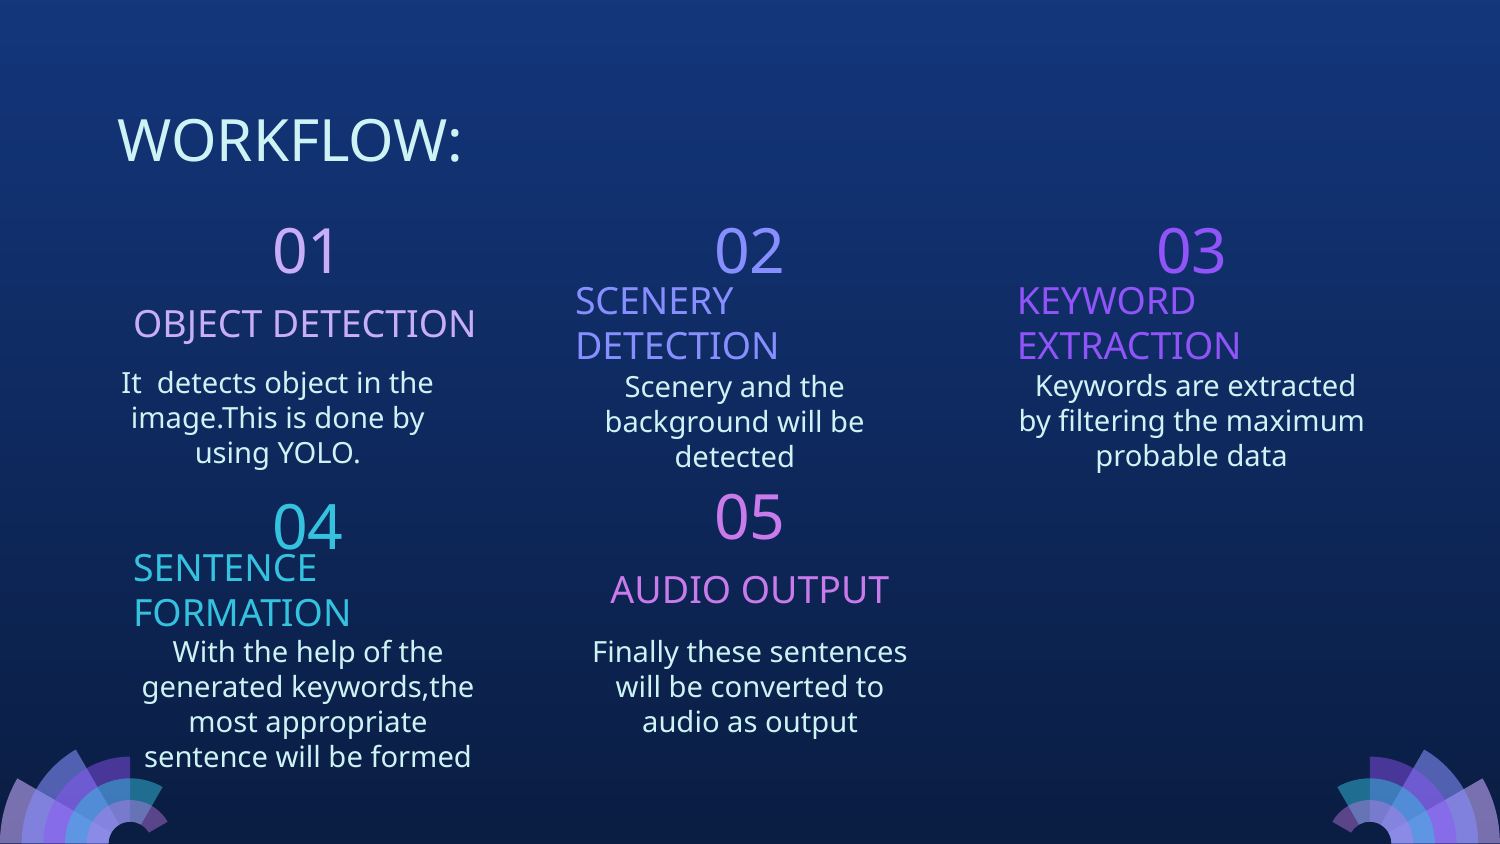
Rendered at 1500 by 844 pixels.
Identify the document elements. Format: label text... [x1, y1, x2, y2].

subtitle Finally these sentences will be converted to audio as output [560, 618, 941, 722]
subtitle AUDIO OUTPUT [559, 557, 941, 621]
subtitle KEYWORD EXTRACTION [1001, 290, 1382, 352]
subtitle OBJECT DETECTION [118, 290, 499, 355]
title 03 [1101, 216, 1282, 281]
subtitle Scenery and the background will be detected [529, 353, 940, 448]
subtitle SENTENCE FORMATION [118, 557, 499, 618]
title WORKFLOW: [102, 88, 1367, 183]
subtitle It detects object in the image.This is done by using YOLO. [87, 349, 468, 453]
subtitle Keywords are extracted by filtering the maximum probable data [1001, 352, 1382, 456]
subtitle SCENERY DETECTION [559, 290, 940, 353]
title 05 [659, 482, 841, 547]
title 02 [659, 216, 841, 281]
subtitle With the help of the generated keywords,the most appropriate sentence will be formed [118, 618, 499, 722]
title 04 [218, 493, 399, 557]
title 01 [218, 216, 399, 281]
